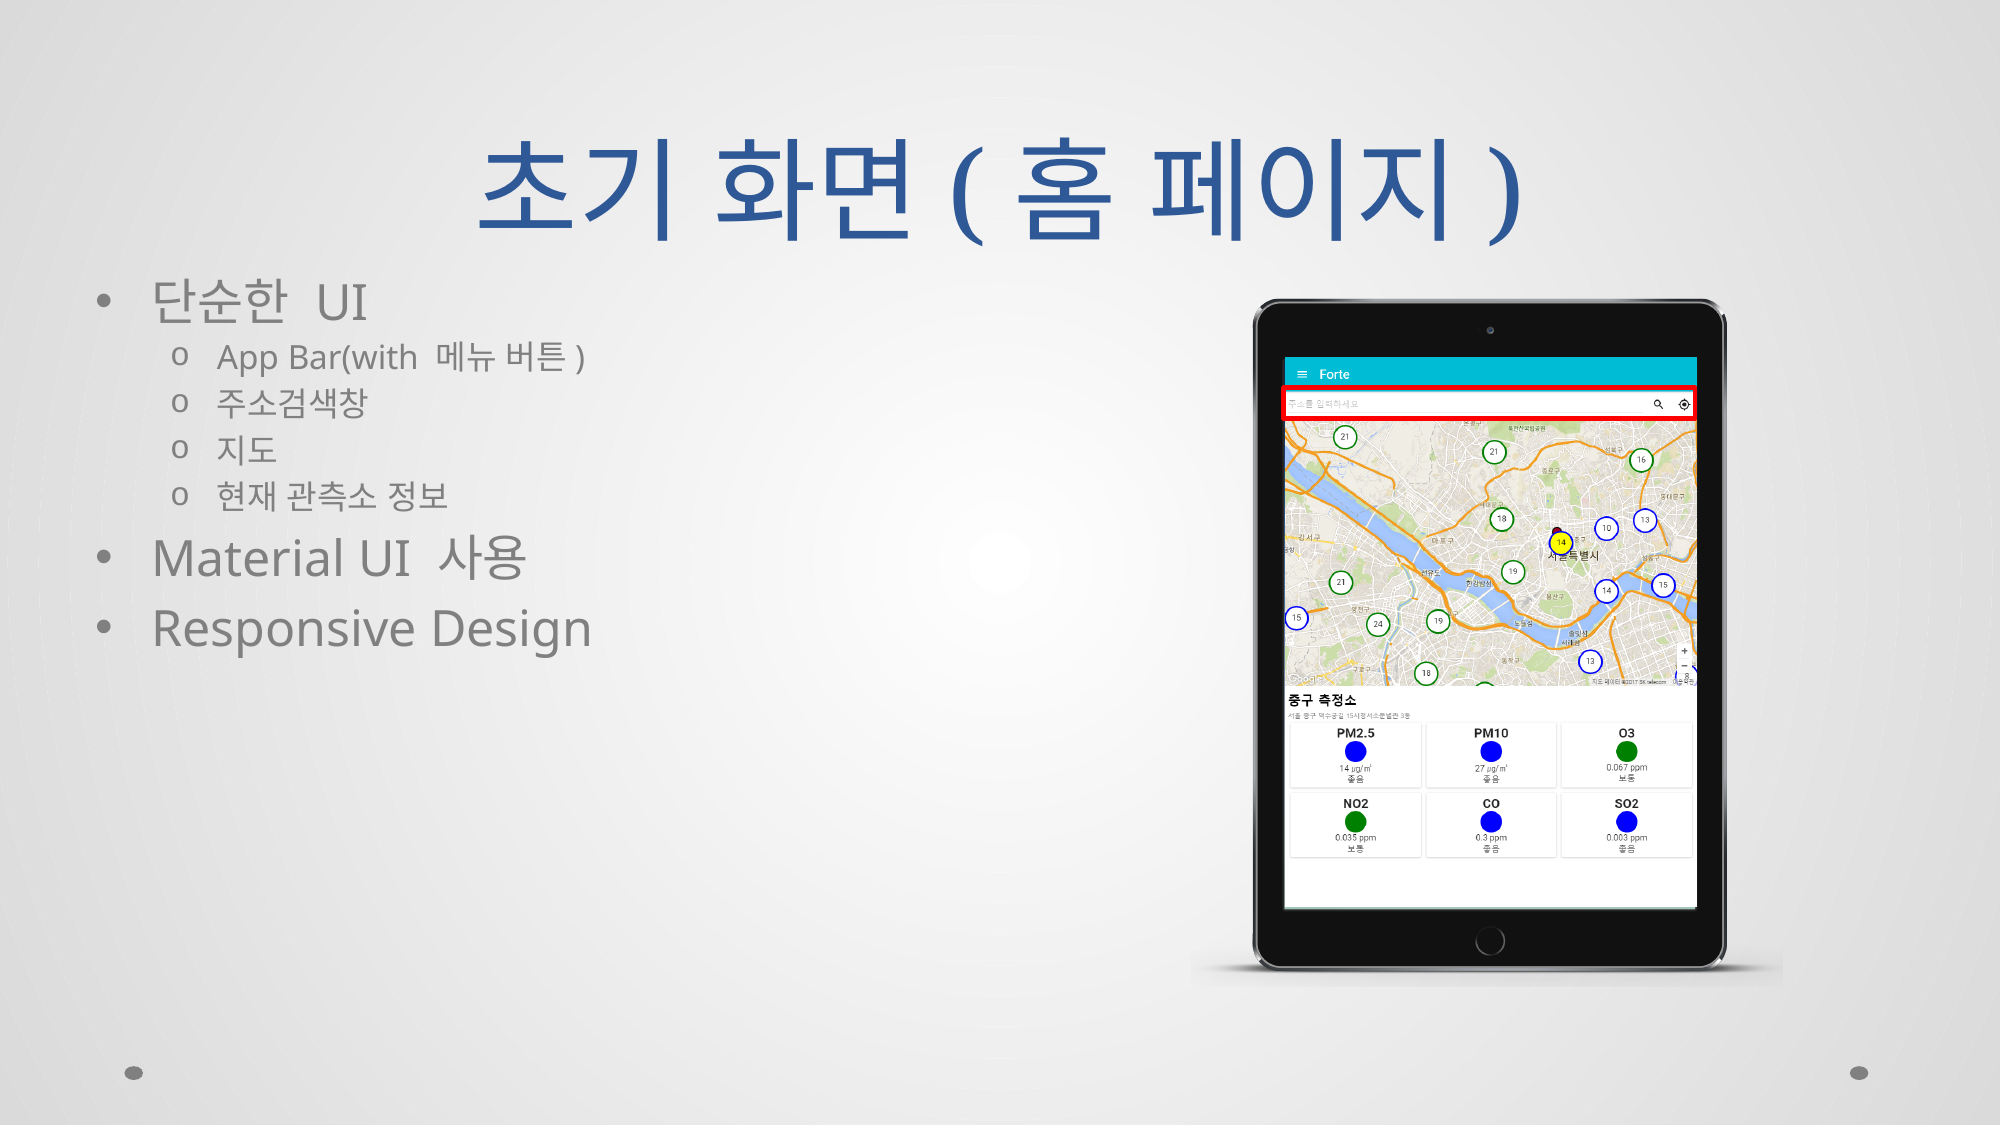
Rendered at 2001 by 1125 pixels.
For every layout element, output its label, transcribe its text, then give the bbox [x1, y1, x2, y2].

title 초기 화면(홈 페이지) [99, 0, 1900, 263]
picture [1191, 280, 1784, 987]
list 단순한 UI App Bar(with 메뉴 버튼) 주소검색창 지도 현재 관측소 정보 Material UI 사용 Responsive Design [80, 262, 964, 1005]
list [1285, 357, 1697, 907]
